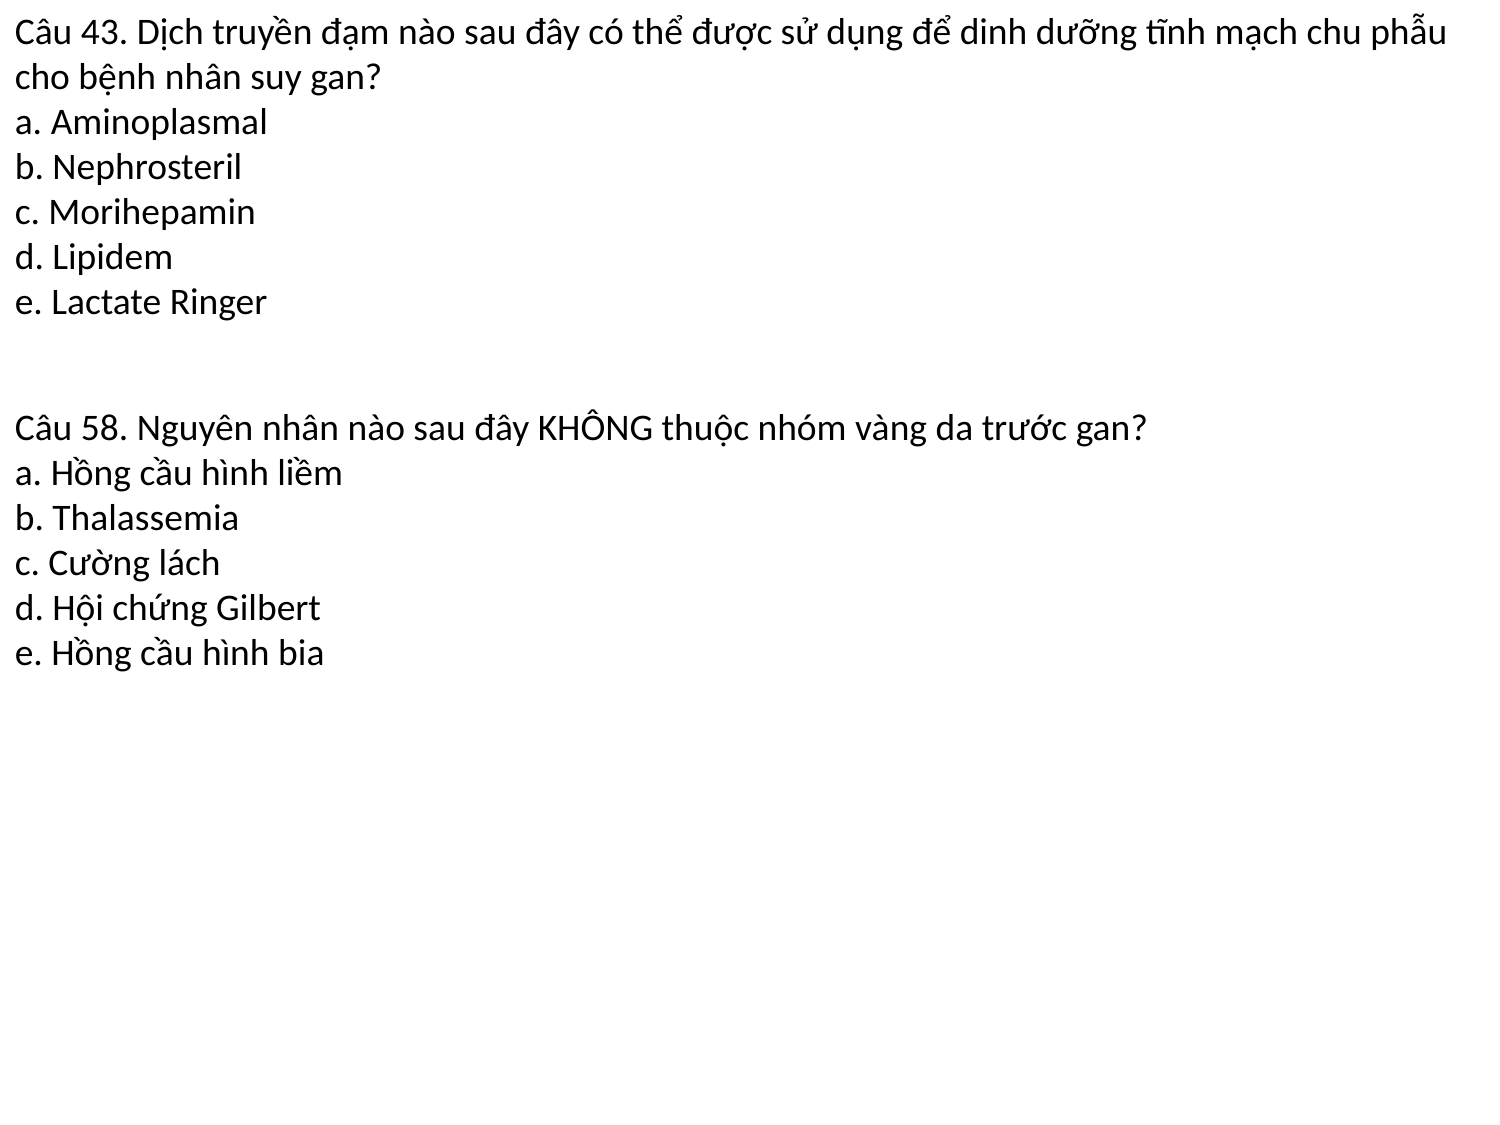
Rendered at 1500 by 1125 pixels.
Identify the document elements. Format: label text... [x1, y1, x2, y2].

text_box Câu 43. Dịch truyền đạm nào sau đây có thể được sử dụng để dinh dưỡng tĩnh mạch chu phẫu cho bệnh nhân suy gan? a. Aminoplasmal b. Nephrosteril c. Morihepamin d. Lipidem e. Lactate Ringer [0, 0, 1500, 330]
text_box Câu 58. Nguyên nhân nào sau đây KHÔNG thuộc nhóm vàng da trước gan? a. Hồng cầu hình liềm b. Thalassemia c. Cường lách d. Hội chứng Gilbert e. Hồng cầu hình bia [0, 395, 1500, 681]
